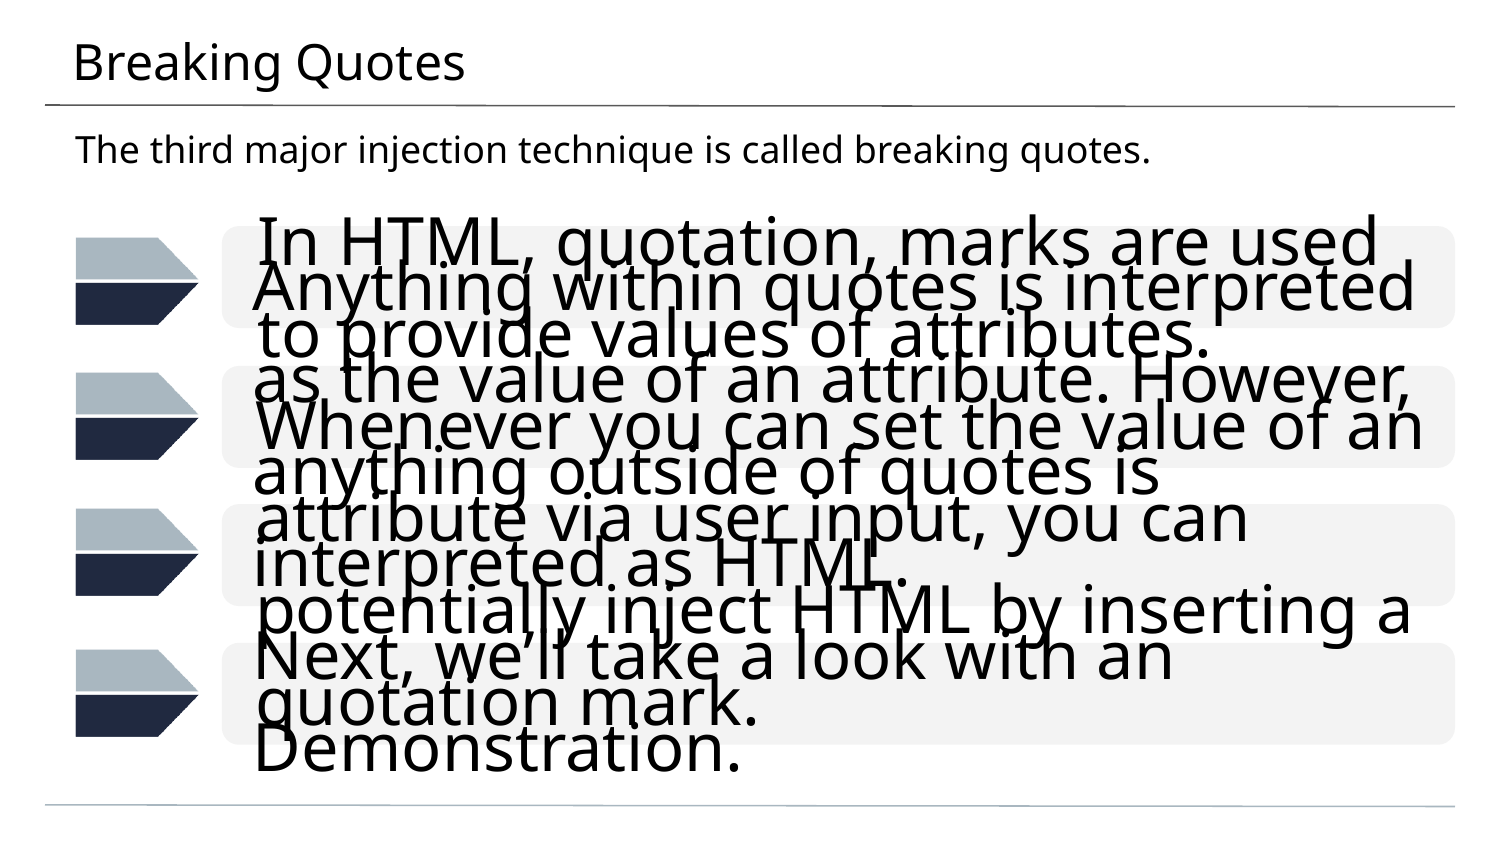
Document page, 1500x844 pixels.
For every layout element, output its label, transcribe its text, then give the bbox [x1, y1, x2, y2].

subtitle Next, we’ll take a look with an Demonstration. [0, 642, 1500, 743]
subtitle Whenever you can set the value of an attribute via user input, you can potentially inject HTML by inserting a quotation mark. [0, 504, 1500, 605]
subtitle Anything within quotes is interpreted as the value of an attribute. However, anything outside of quotes is interpreted as HTML. [0, 366, 1500, 466]
subtitle In HTML, quotation, marks are used to provide values of attributes. [2, 229, 1500, 329]
subtitle The third major injection technique is called breaking quotes. [0, 110, 1500, 171]
title Breaking Quotes [0, 0, 1500, 88]
